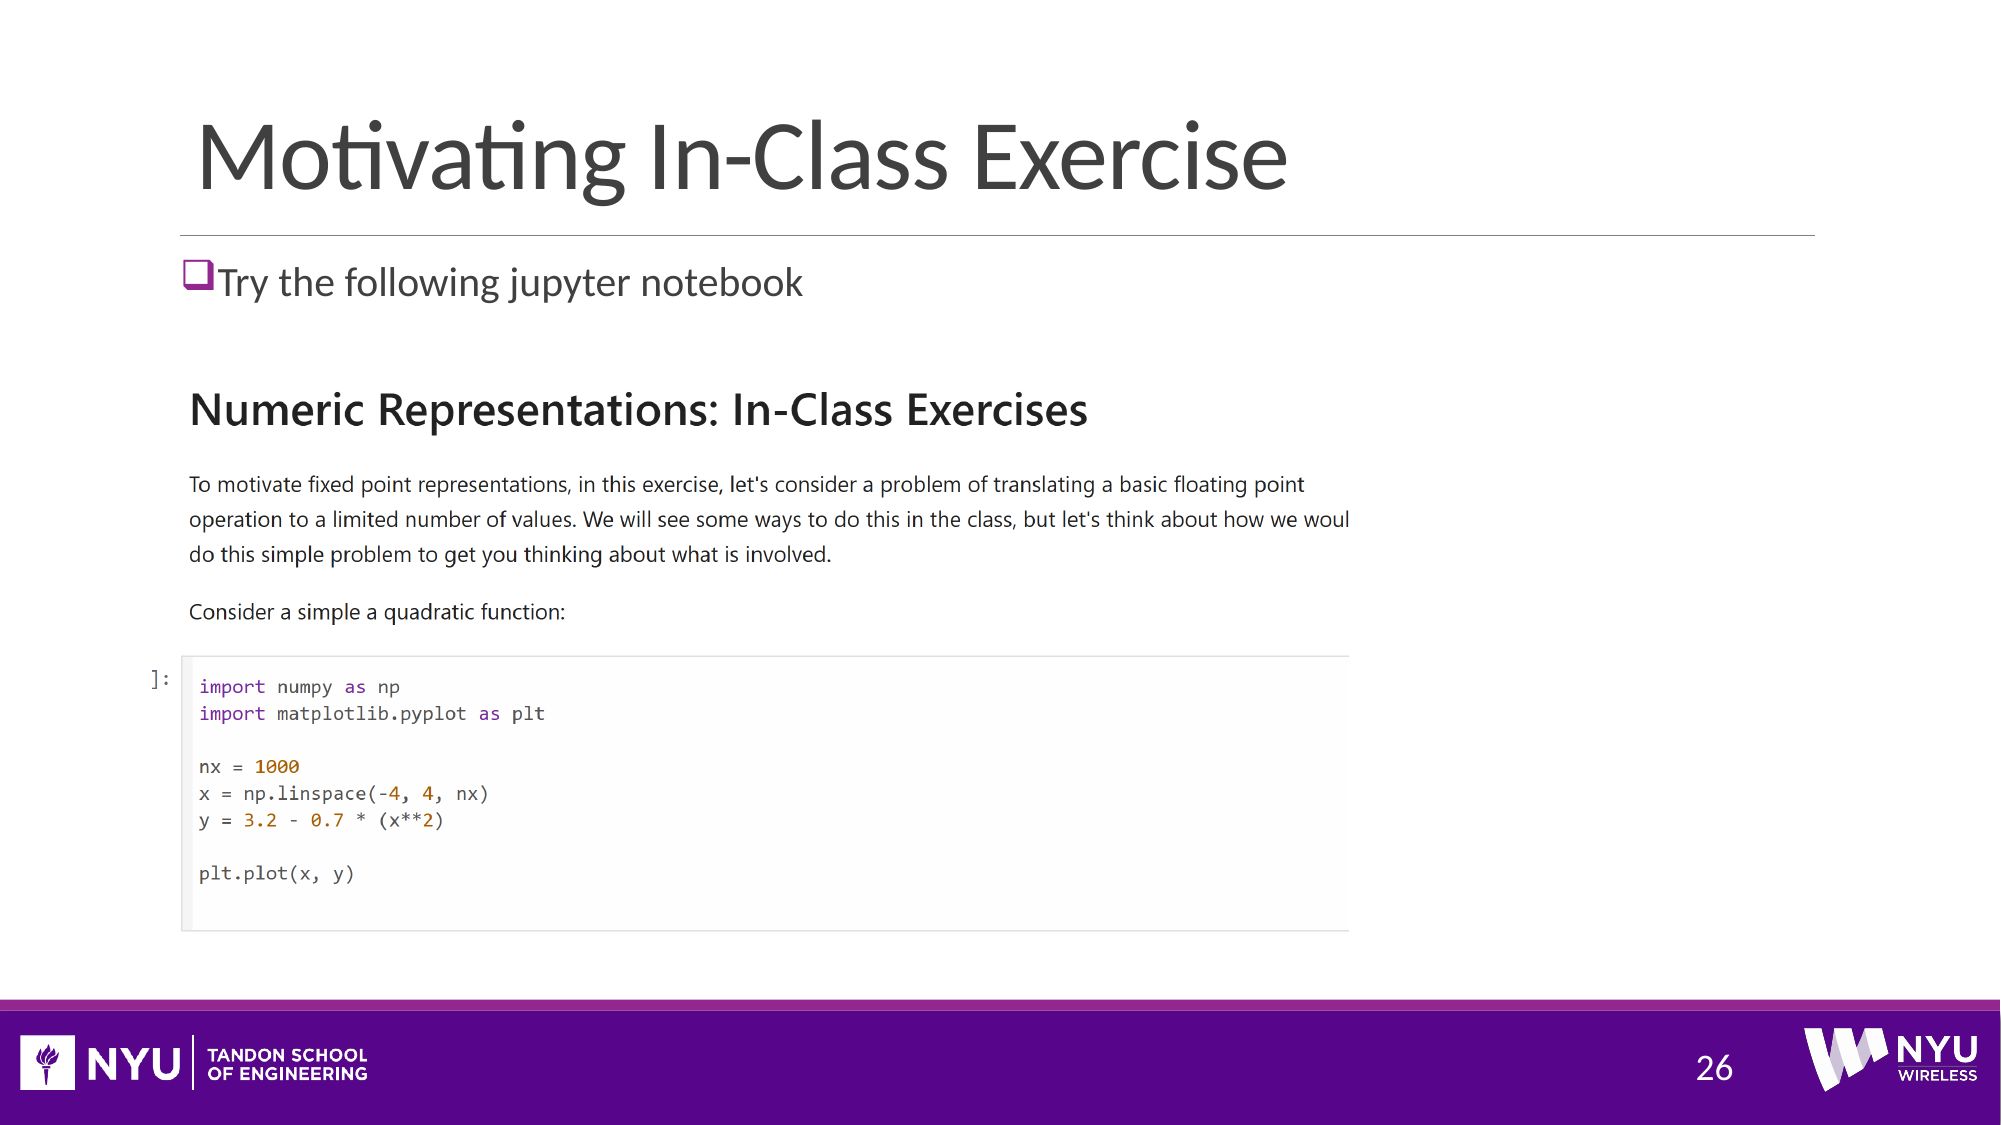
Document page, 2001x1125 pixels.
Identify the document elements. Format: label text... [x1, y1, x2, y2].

slide_number 26 [1533, 1035, 1749, 1096]
picture [152, 356, 1349, 939]
title Motivating In-Class Exercise [180, 47, 1830, 218]
list Try the following jupyter notebook [180, 252, 1830, 963]
